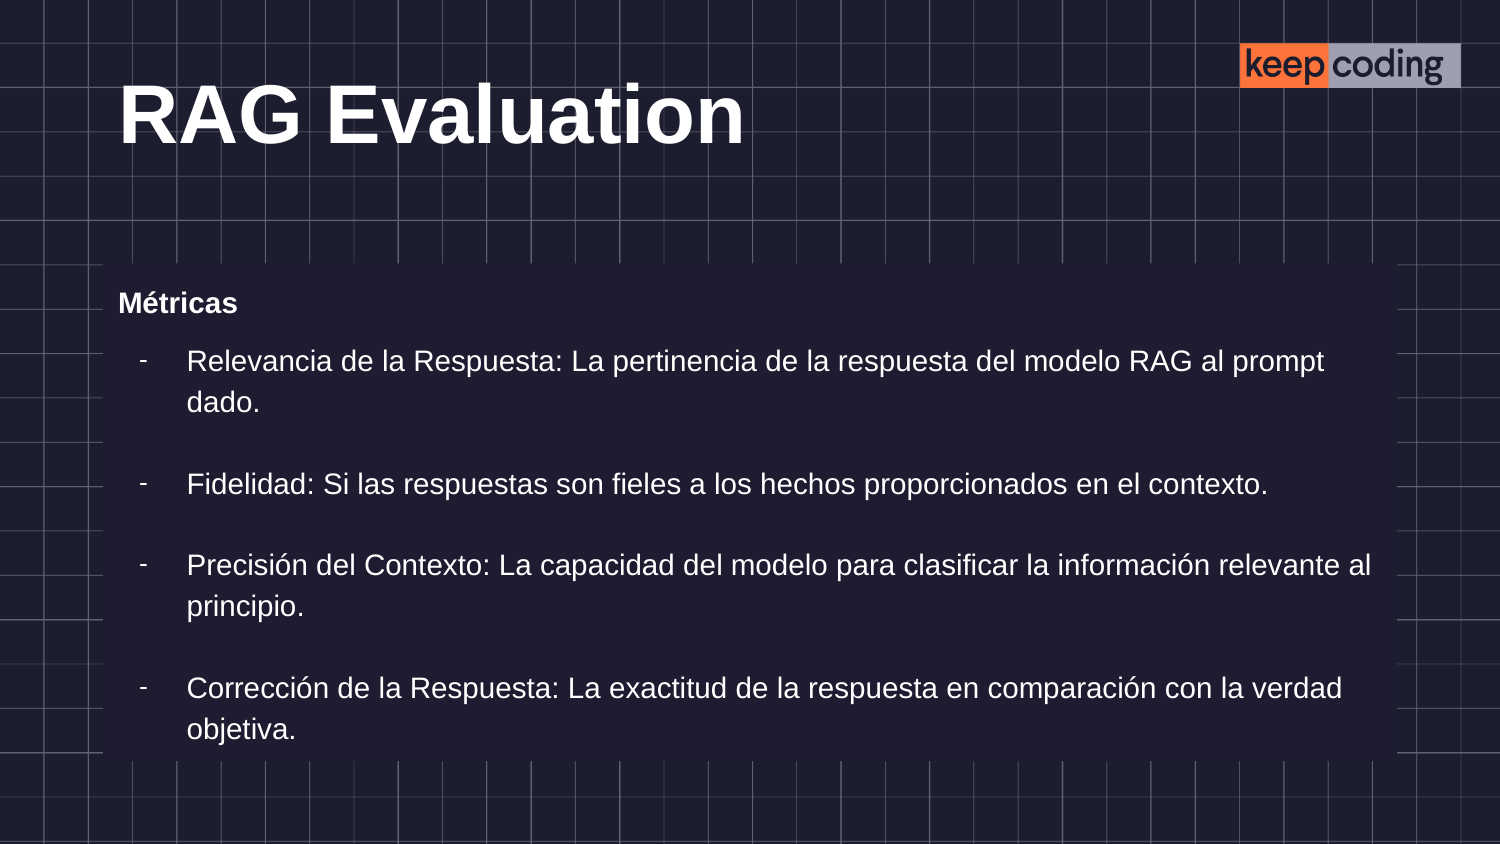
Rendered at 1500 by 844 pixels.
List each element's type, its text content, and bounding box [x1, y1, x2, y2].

picture [1240, 43, 1461, 88]
list Métricas Relevancia de la Respuesta: La pertinencia de la respuesta del modelo RAG al prompt dado. Fidelidad: Si las respuestas son fieles a los hechos proporcionados en el contexto. Precisión del Contexto: La capacidad del modelo para clasificar la información relevante al principio. Corrección de la Respuesta: La exactitud de la respuesta en comparación con la verdad objetiva. [103, 263, 1397, 762]
title RAG Evaluation [103, 45, 1225, 209]
